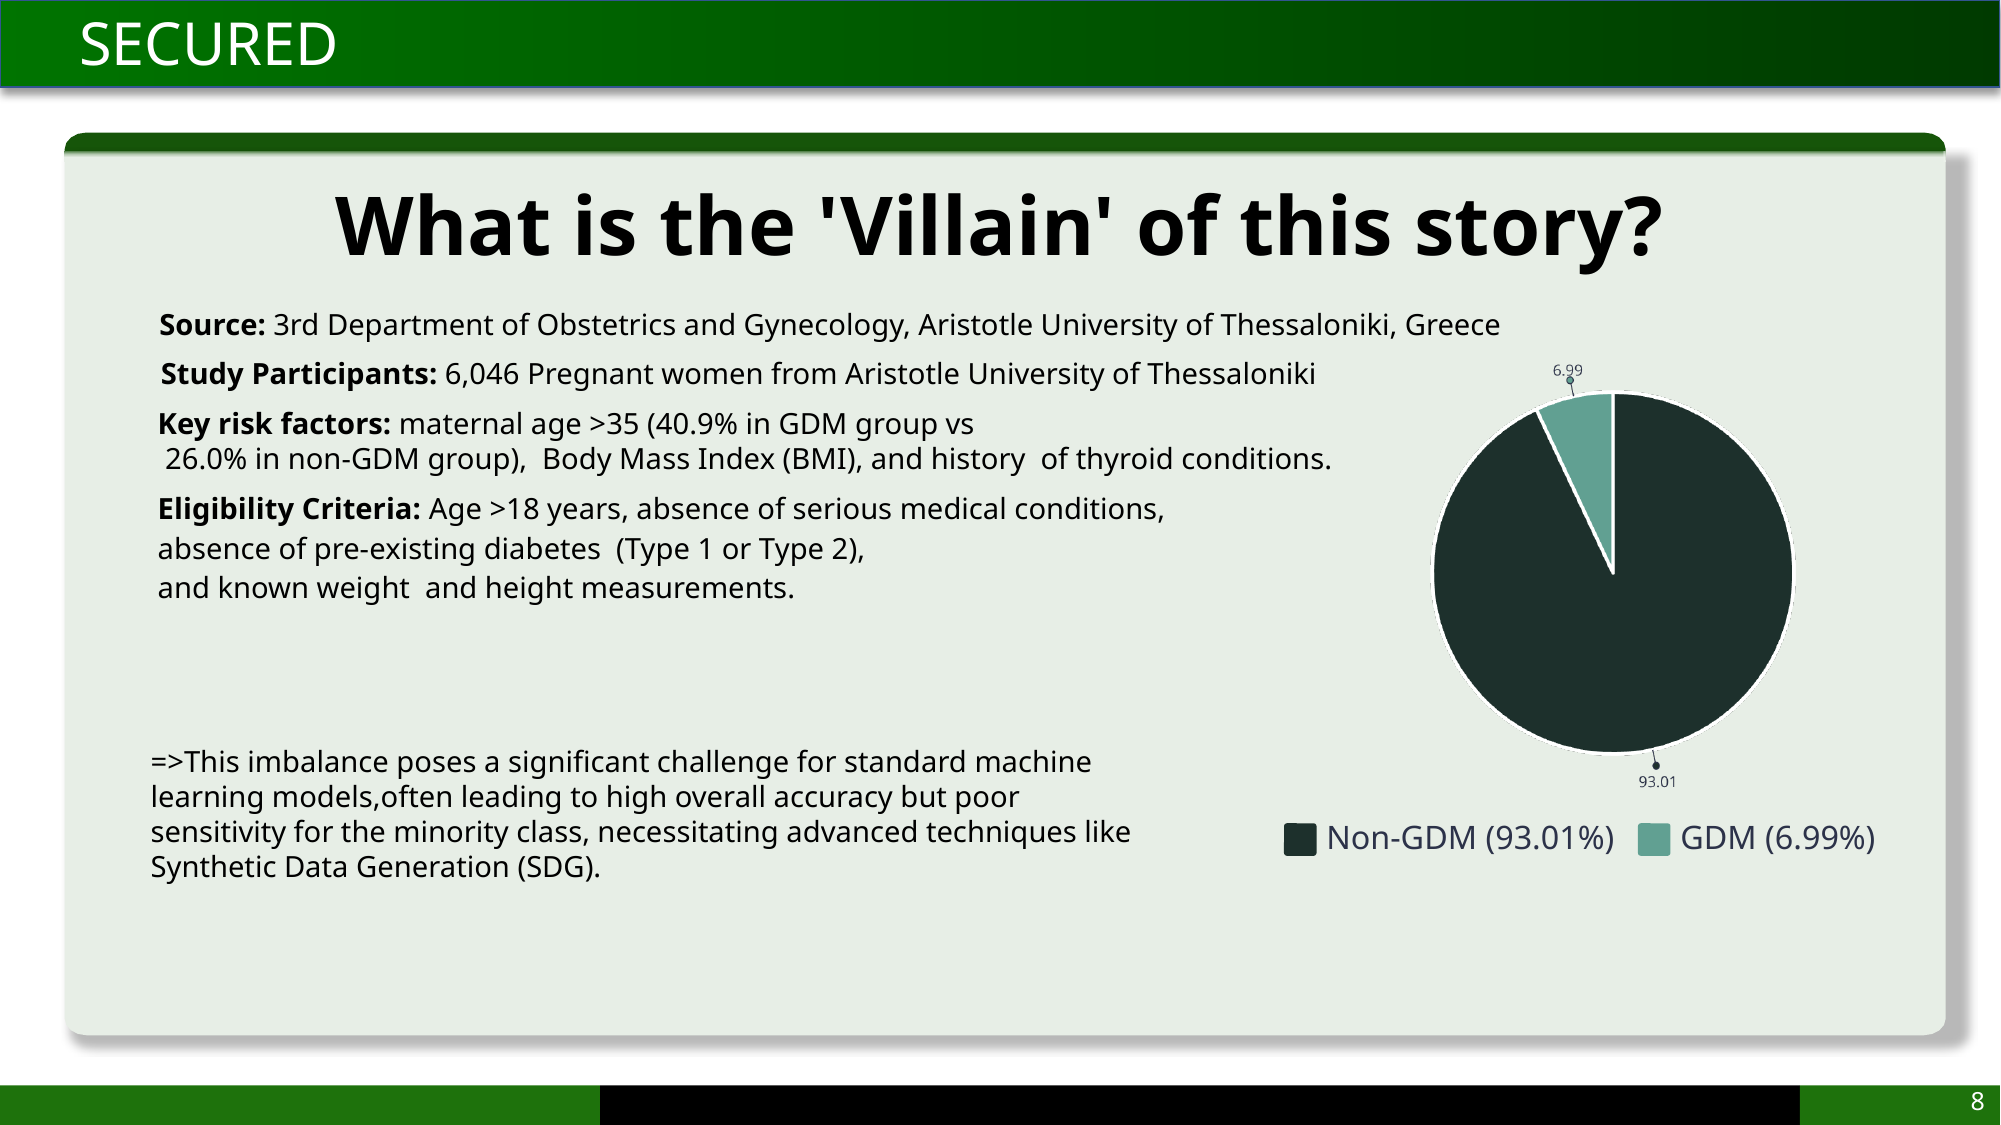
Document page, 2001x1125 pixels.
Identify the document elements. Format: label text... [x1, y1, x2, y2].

text_box Key risk factors: maternal age >35 (40.9% in GDM group vs 26.0% in non-GDM group), Body Mass Index (BMI), and history of thyroid conditions. [142, 398, 1162, 483]
text_box What is the 'Villain' of this story? [295, 171, 1705, 273]
text_box Study Participants: 6,046 Pregnant women from Aristotle University of Thessaloniki [145, 347, 1162, 398]
picture [64, 151, 1946, 162]
text_box =>This imbalance poses a significant challenge for standard machine learning models,often leading to high overall accuracy but poor sensitivity for the minority class, necessitating advanced techniques like Synthetic Data Generation (SDG). [135, 736, 1173, 891]
footer [650, 1085, 1413, 1125]
text_box Eligibility Criteria: Age >18 years, absence of serious medical conditions, absence of pre-existing diabetes (Type 1 or Type 2), and known weight and height measurements. [142, 483, 1162, 612]
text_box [159, 305, 1434, 367]
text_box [1162, 339, 2000, 856]
slide_number 8 [1545, 1076, 2000, 1125]
